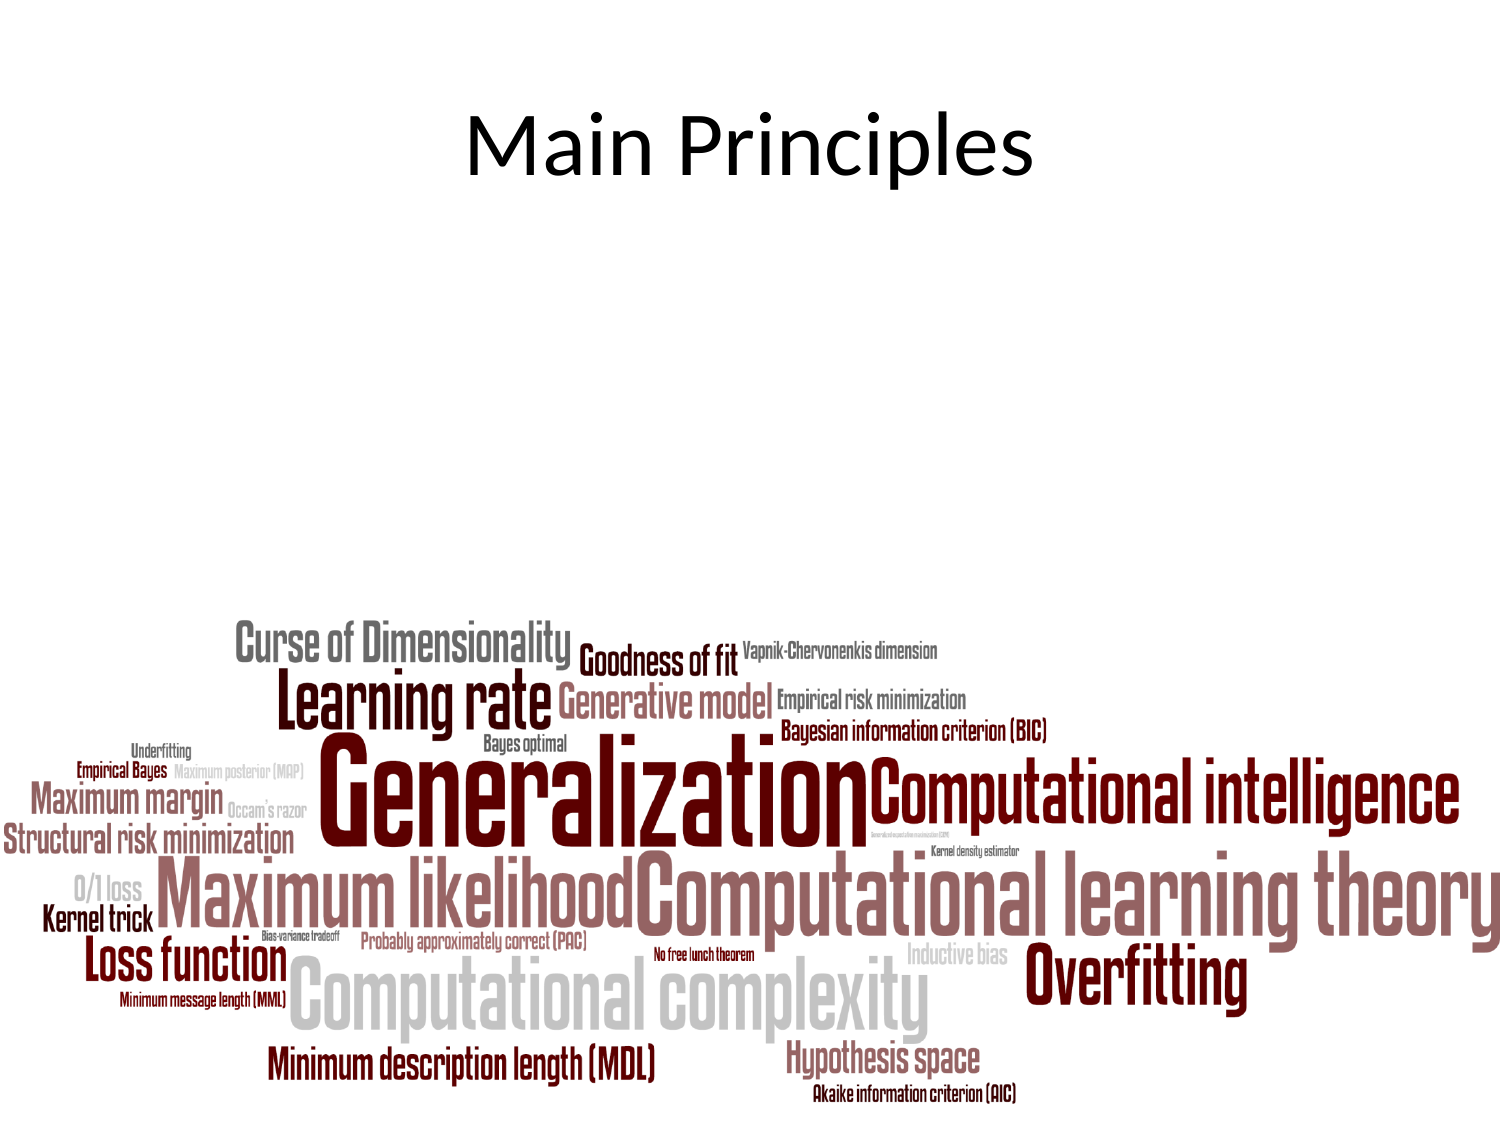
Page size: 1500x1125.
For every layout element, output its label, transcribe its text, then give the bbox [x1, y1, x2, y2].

title Main Principles [75, 45, 1425, 233]
picture [3, 605, 1500, 1125]
